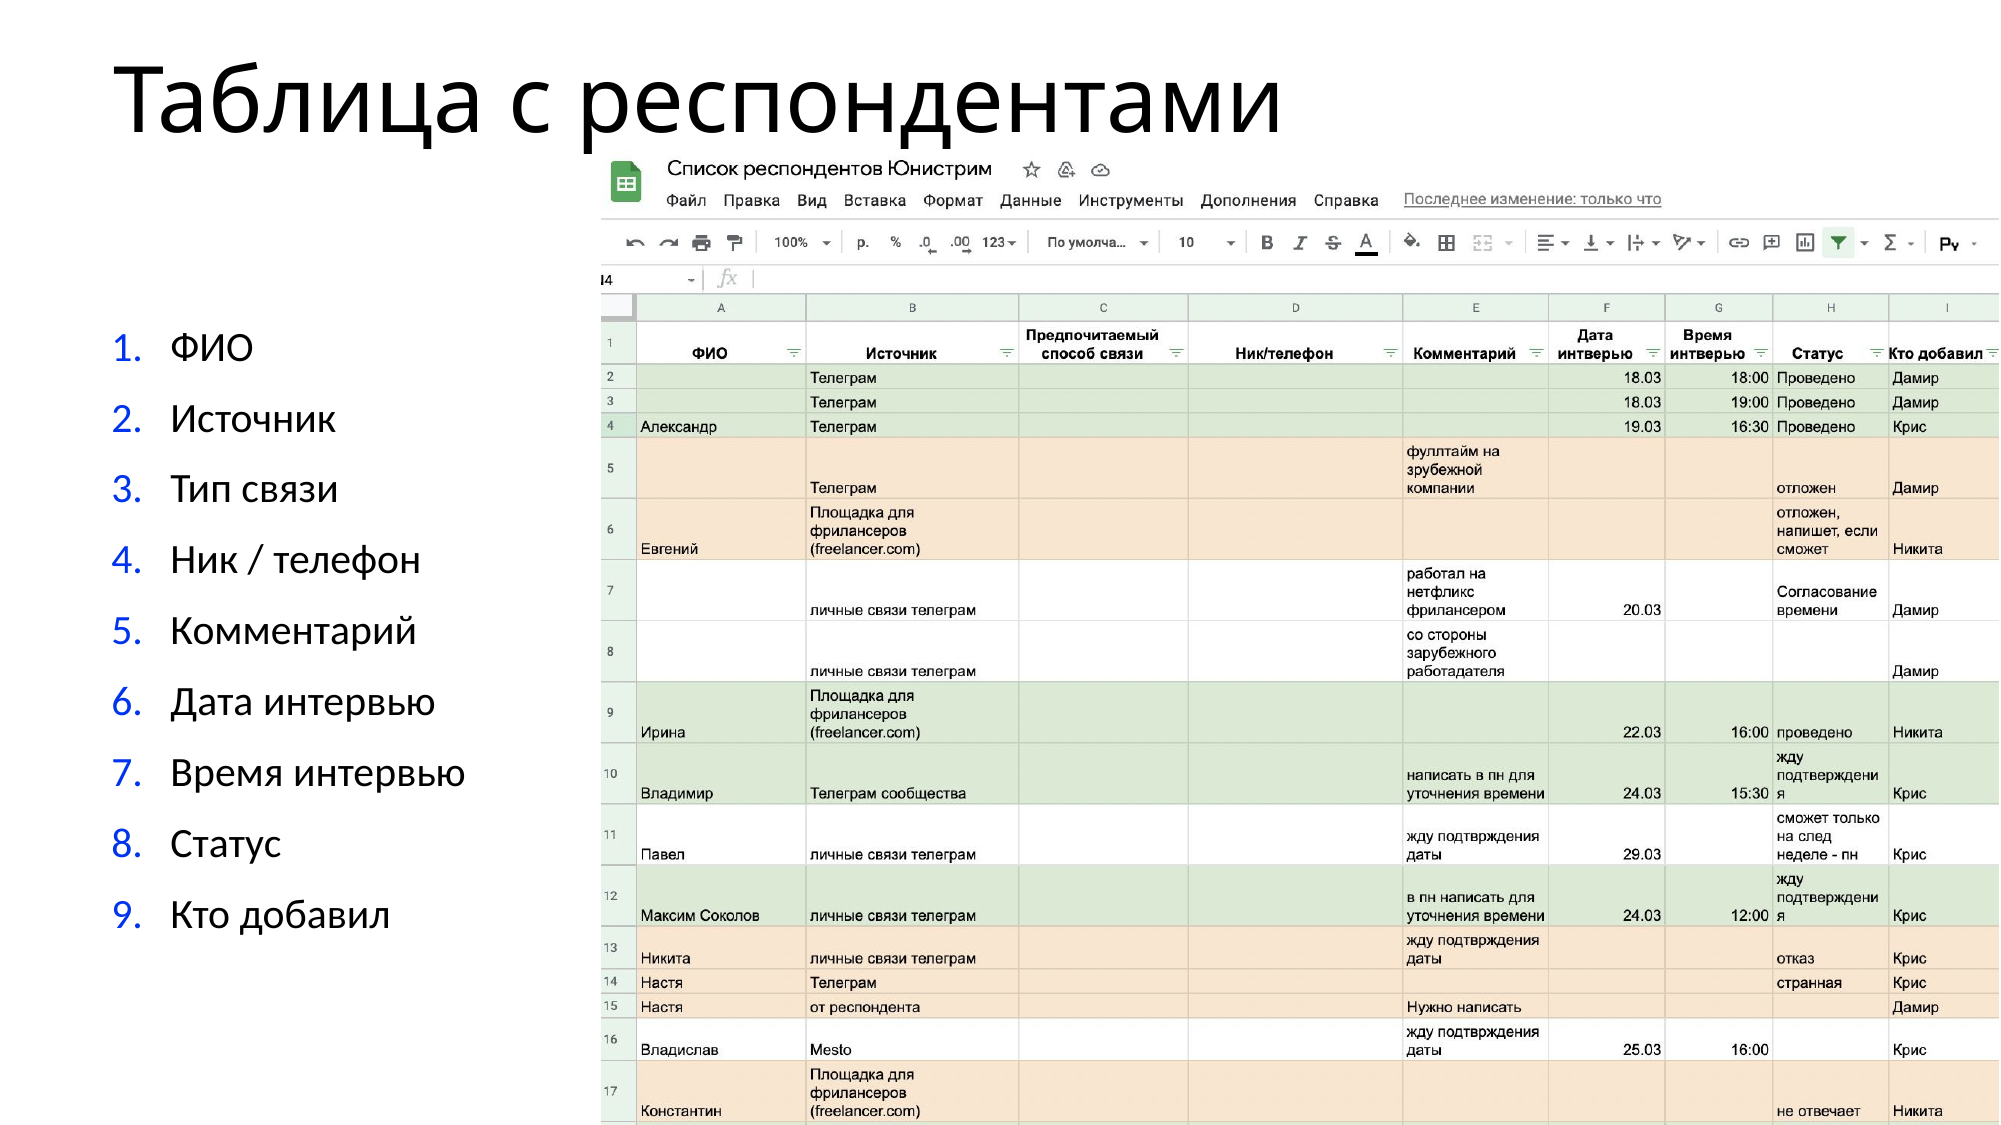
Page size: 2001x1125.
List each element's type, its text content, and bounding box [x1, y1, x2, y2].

text_box ФИО Источник Тип связи Ник / телефон Комментарий Дата интервью Время интервью Статус Кто добавил [111, 296, 522, 937]
title Таблица с респондентами [111, 0, 1373, 190]
picture [601, 149, 1999, 1125]
